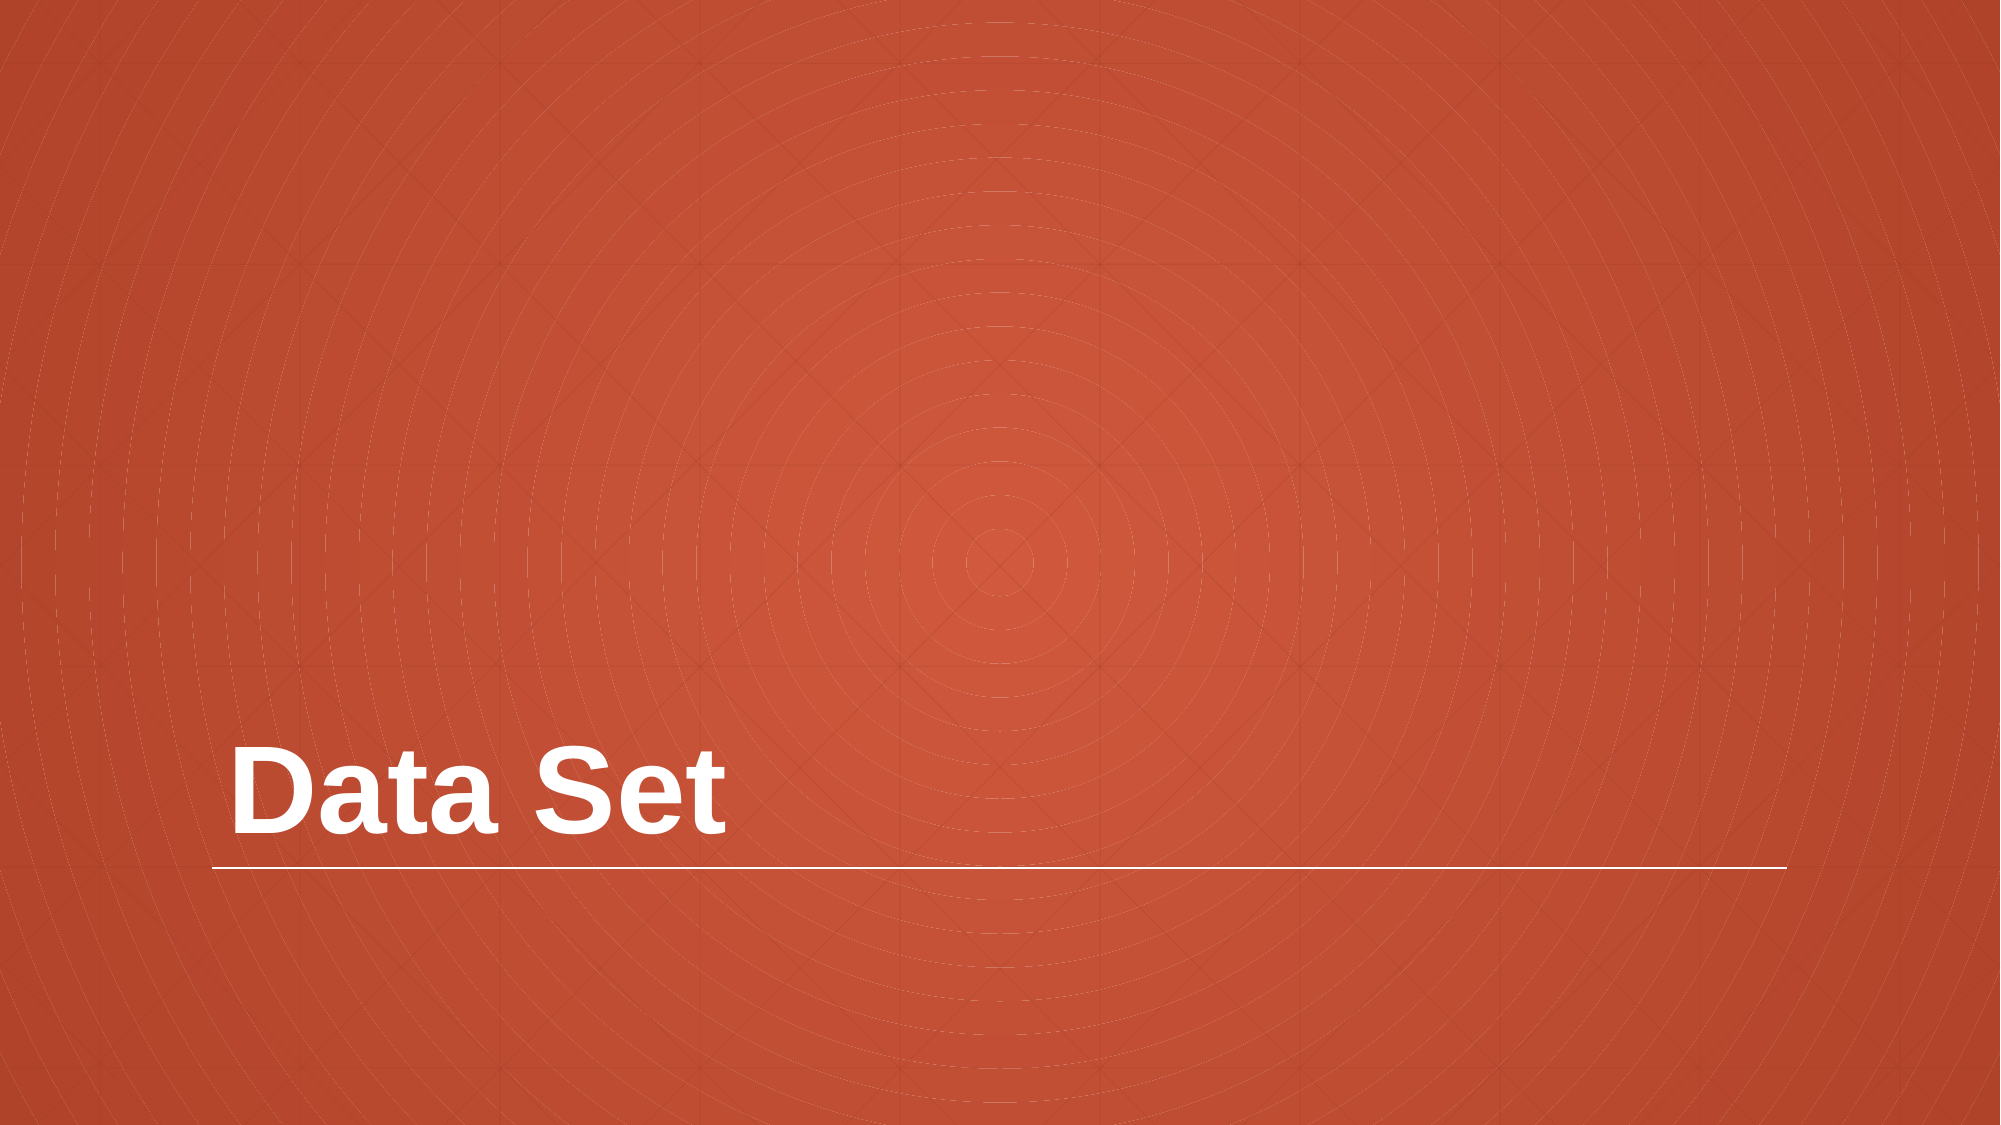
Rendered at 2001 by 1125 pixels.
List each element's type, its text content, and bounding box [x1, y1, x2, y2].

title Data Set [212, 416, 1788, 867]
